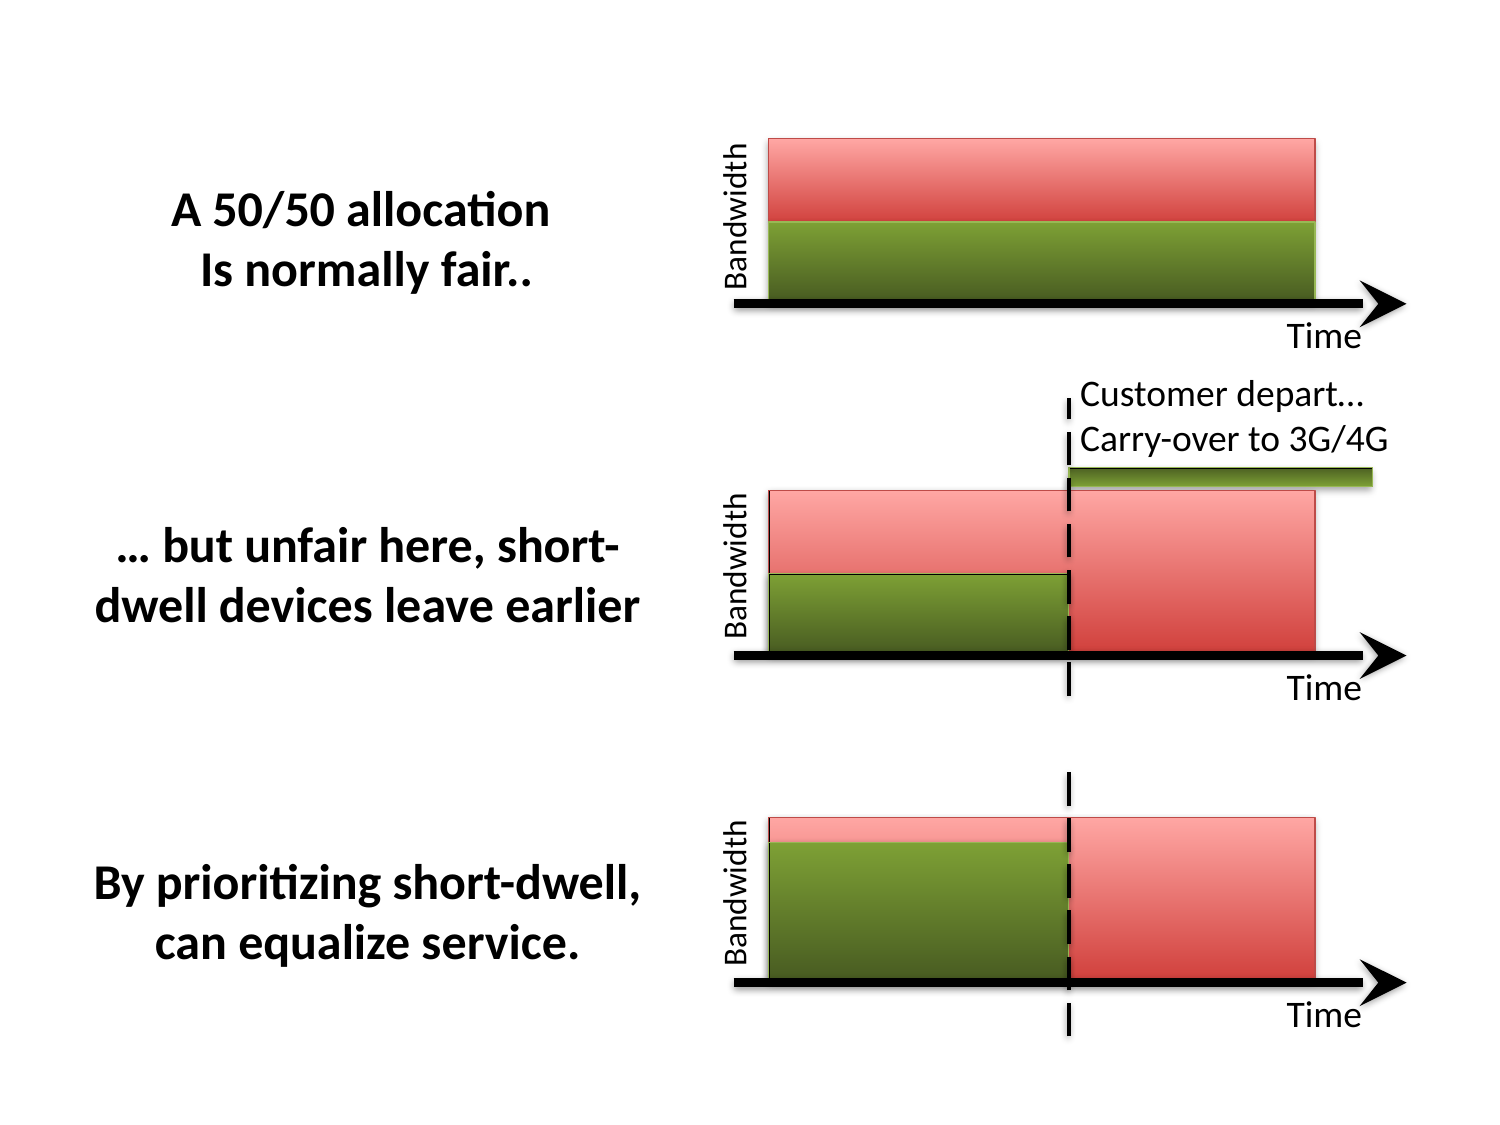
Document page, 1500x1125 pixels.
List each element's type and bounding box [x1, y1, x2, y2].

text_box [159, 127, 1407, 361]
text_box [58, 361, 1407, 717]
text_box [58, 766, 1407, 1044]
